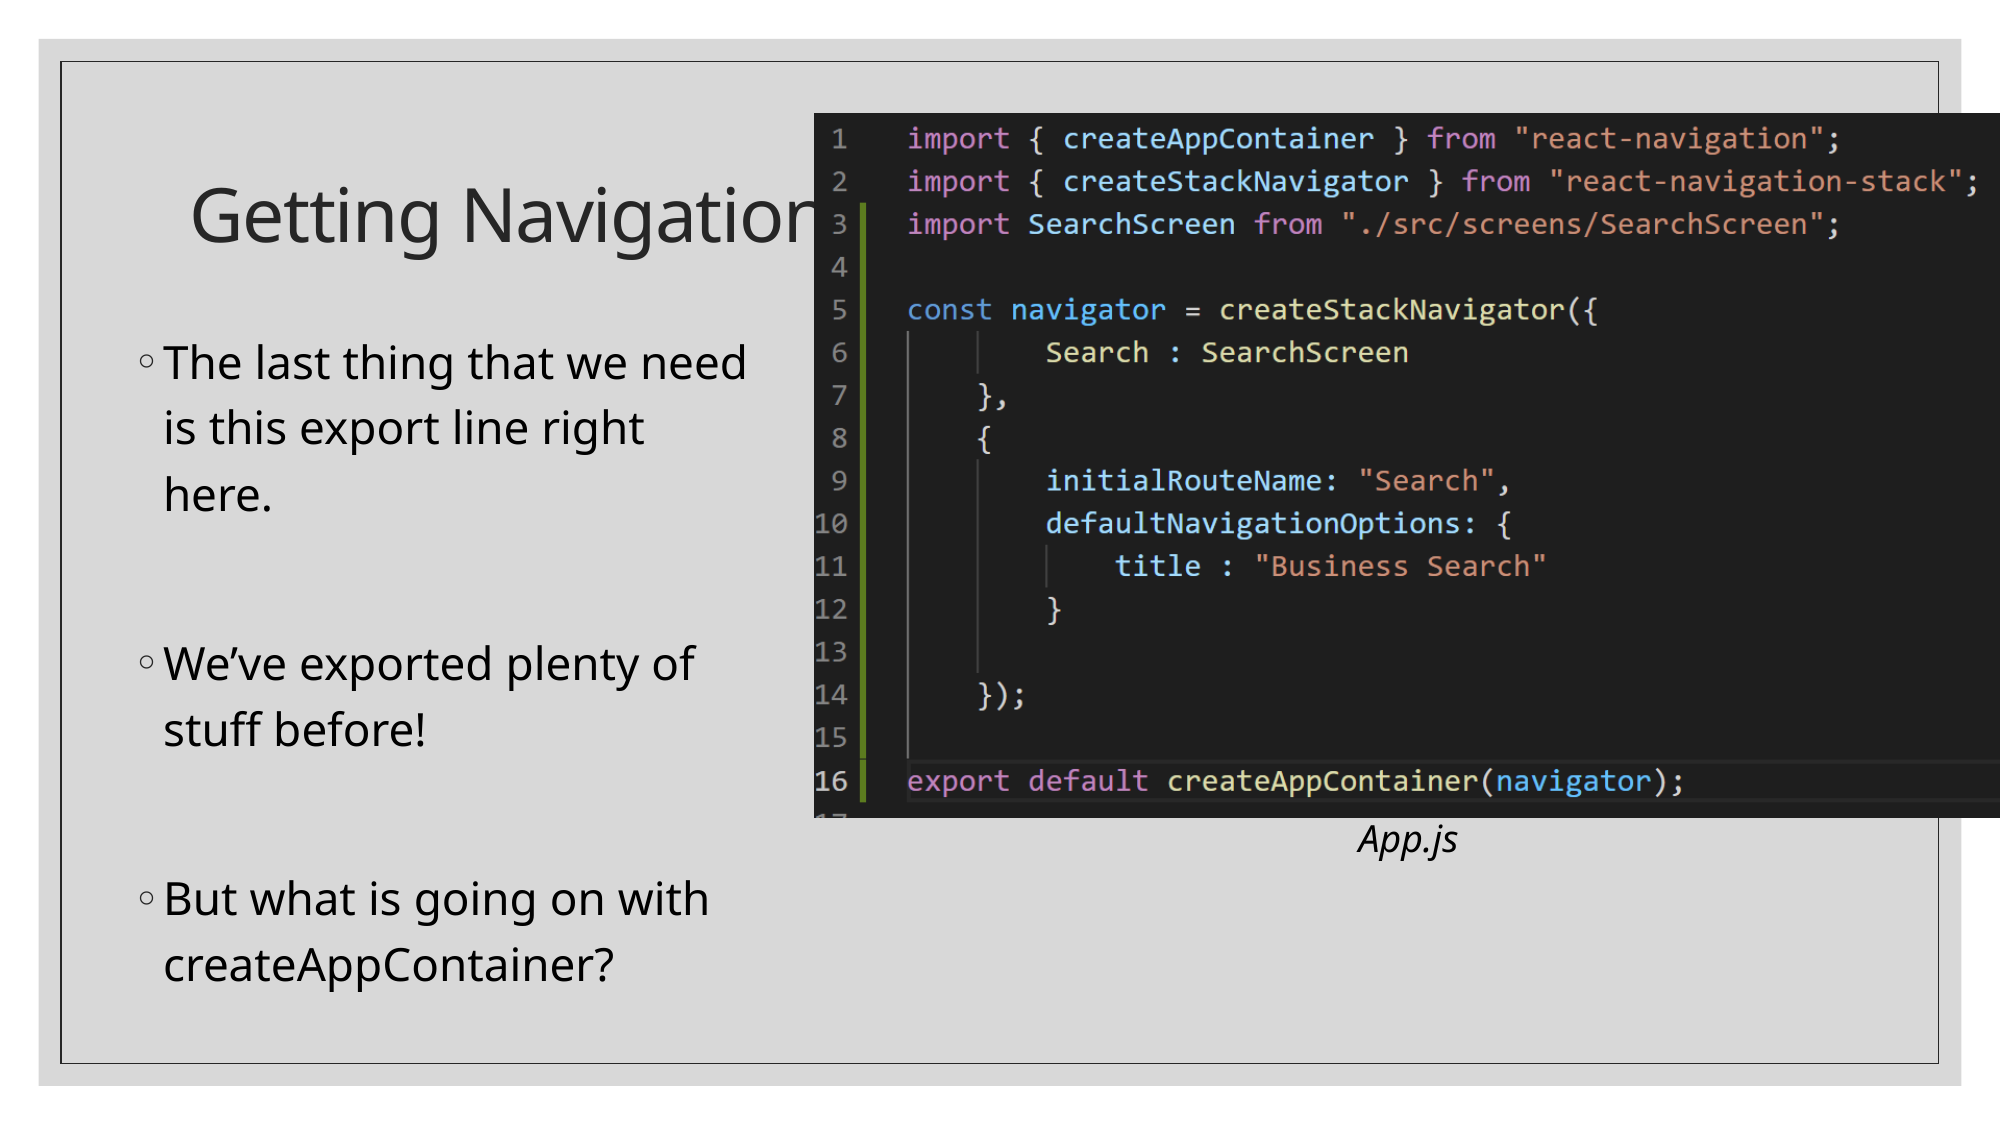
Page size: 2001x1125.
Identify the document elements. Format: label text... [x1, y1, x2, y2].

title Getting Navigation Set Up. [174, 105, 1825, 331]
text_box App.js [1343, 826, 1699, 868]
list The last thing that we need is this export line right here. We’ve exported plenty of stuff before! But what is going on with createAppContainer? [118, 314, 770, 1053]
picture [814, 113, 2000, 818]
